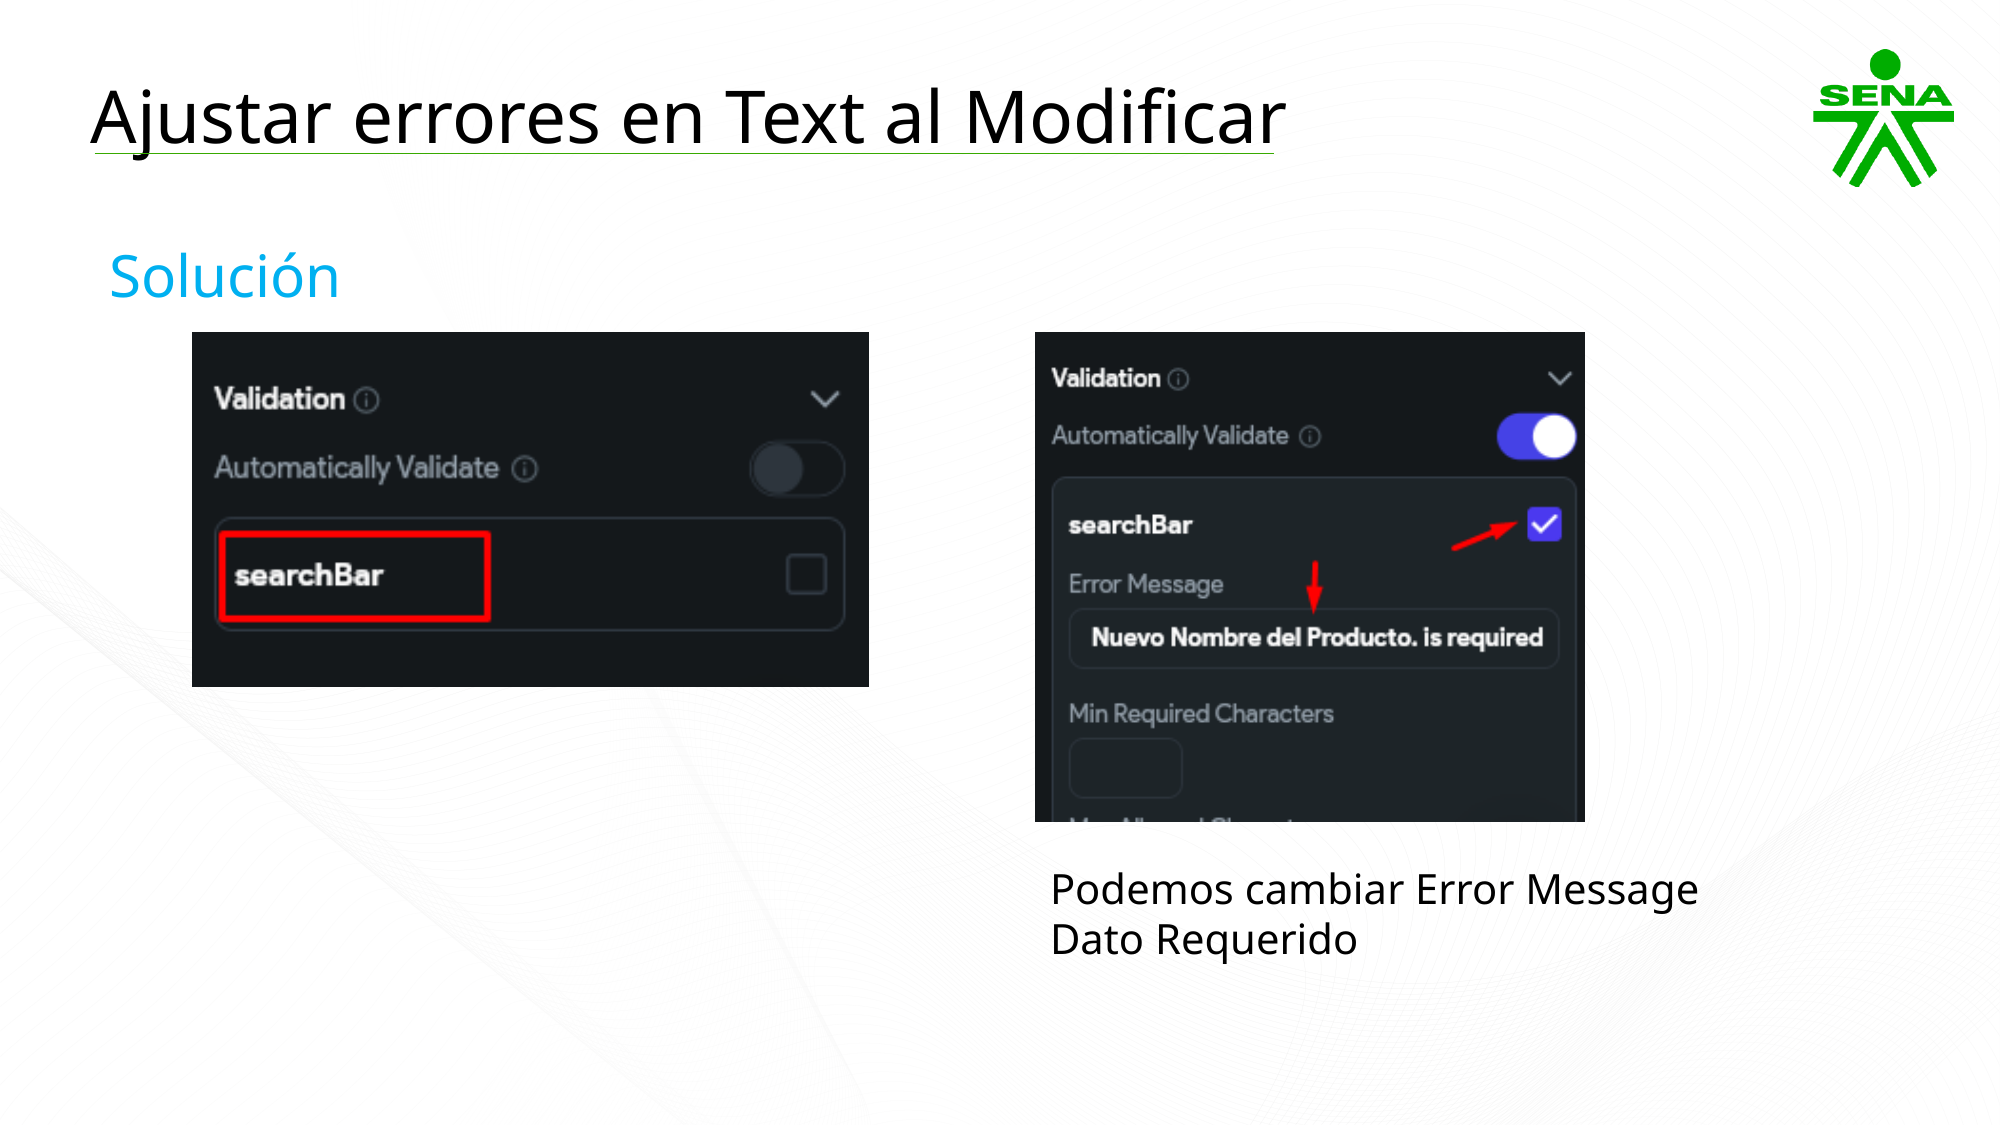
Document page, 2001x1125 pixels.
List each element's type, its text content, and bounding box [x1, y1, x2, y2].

text_box Solución [94, 231, 1690, 317]
picture [0, 0, 2000, 1125]
text_box Podemos cambiar Error Message Dato Requerido [1035, 855, 2000, 971]
text_box Ajustar errores en Text al Modificar [75, 62, 1304, 166]
